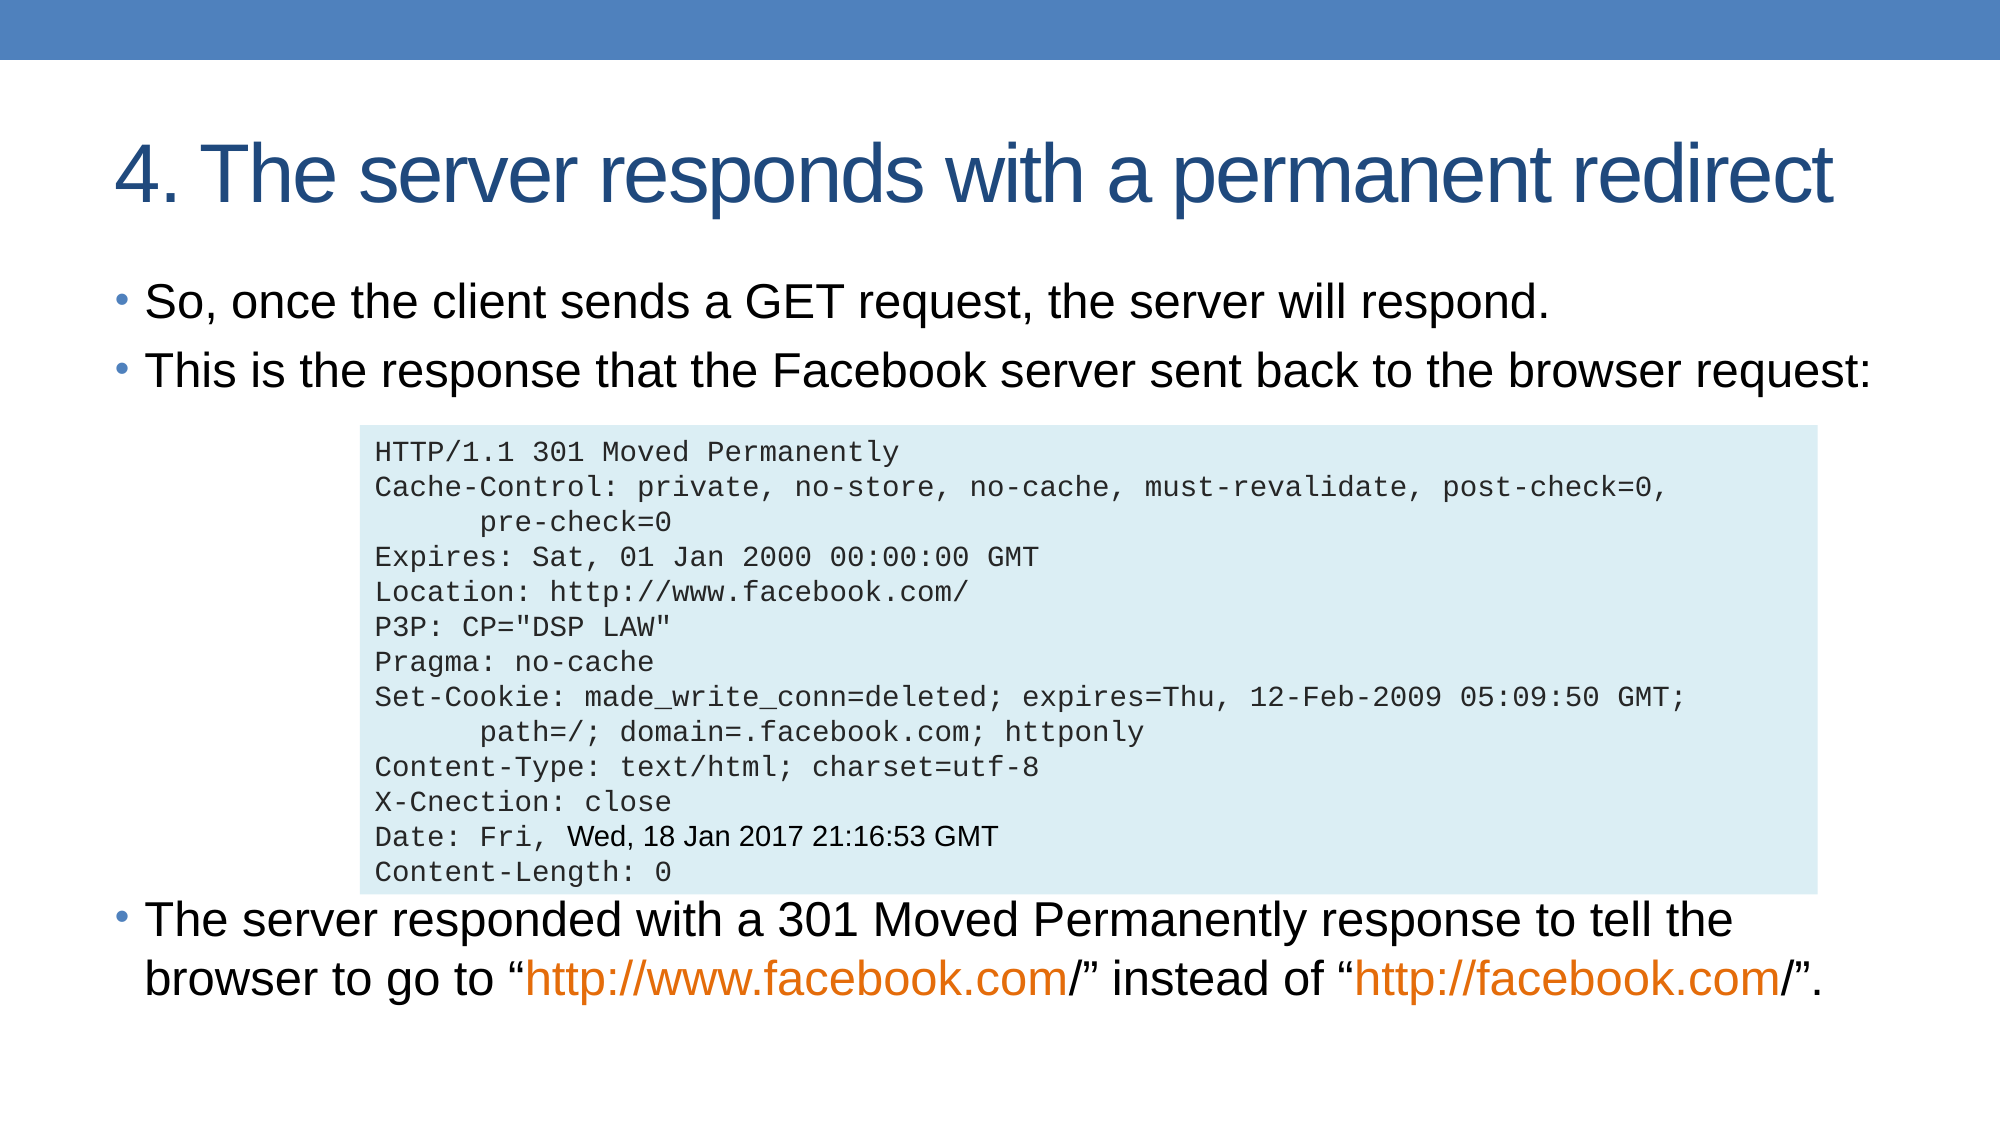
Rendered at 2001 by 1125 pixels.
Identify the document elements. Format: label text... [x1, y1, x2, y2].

text_box HTTP/1.1 301 Moved Permanently Cache-Control: private, no-store, no-cache, must-revalidate, post-check=0, pre-check=0 Expires: Sat, 01 Jan 2000 00:00:00 GMT Location: http://www.facebook.com/ P3P: CP="DSP LAW" Pragma: no-cache Set-Cookie: made_write_conn=deleted; expires=Thu, 12-Feb-2009 05:09:50 GMT; path=/; domain=.facebook.com; httponly Content-Type: text/html; charset=utf-8 X-Cnection: close Date: Fri, Wed, 18 Jan 2017 21:16:53 GMT Content-Length: 0 [359, 425, 1818, 895]
title 4. The server responds with a permanent redirect [99, 87, 1900, 250]
list So, once the client sends a GET request, the server will respond. This is the response that the Facebook server sent back to the browser request: The server responded with a 301 Moved Permanently response to tell the browser to go to “http://www.facebook.com/” instead of “http://facebook.com/”. [99, 262, 1900, 1063]
